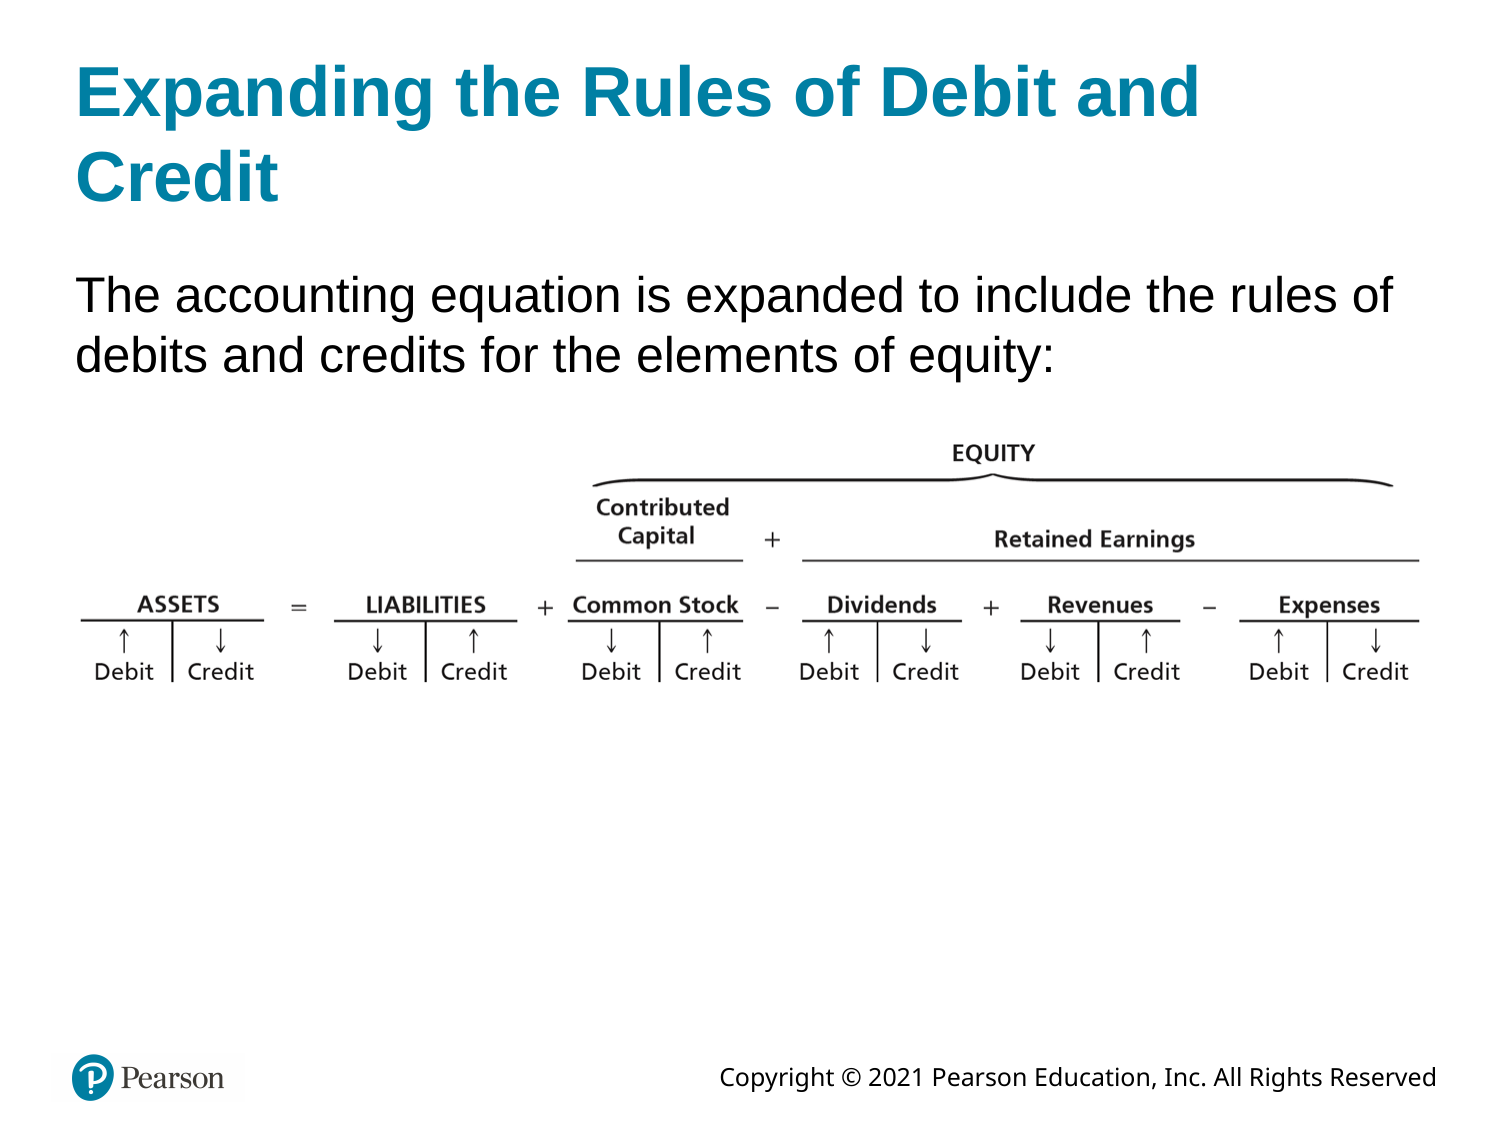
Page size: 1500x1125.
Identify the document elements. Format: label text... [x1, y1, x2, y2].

picture [51, 1053, 245, 1102]
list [74, 437, 1426, 685]
list The accounting equation is expanded to include the rules of debits and credits for the elements of equity: [75, 262, 1425, 400]
title Expanding the Rules of Debit and Credit [75, 35, 1425, 216]
